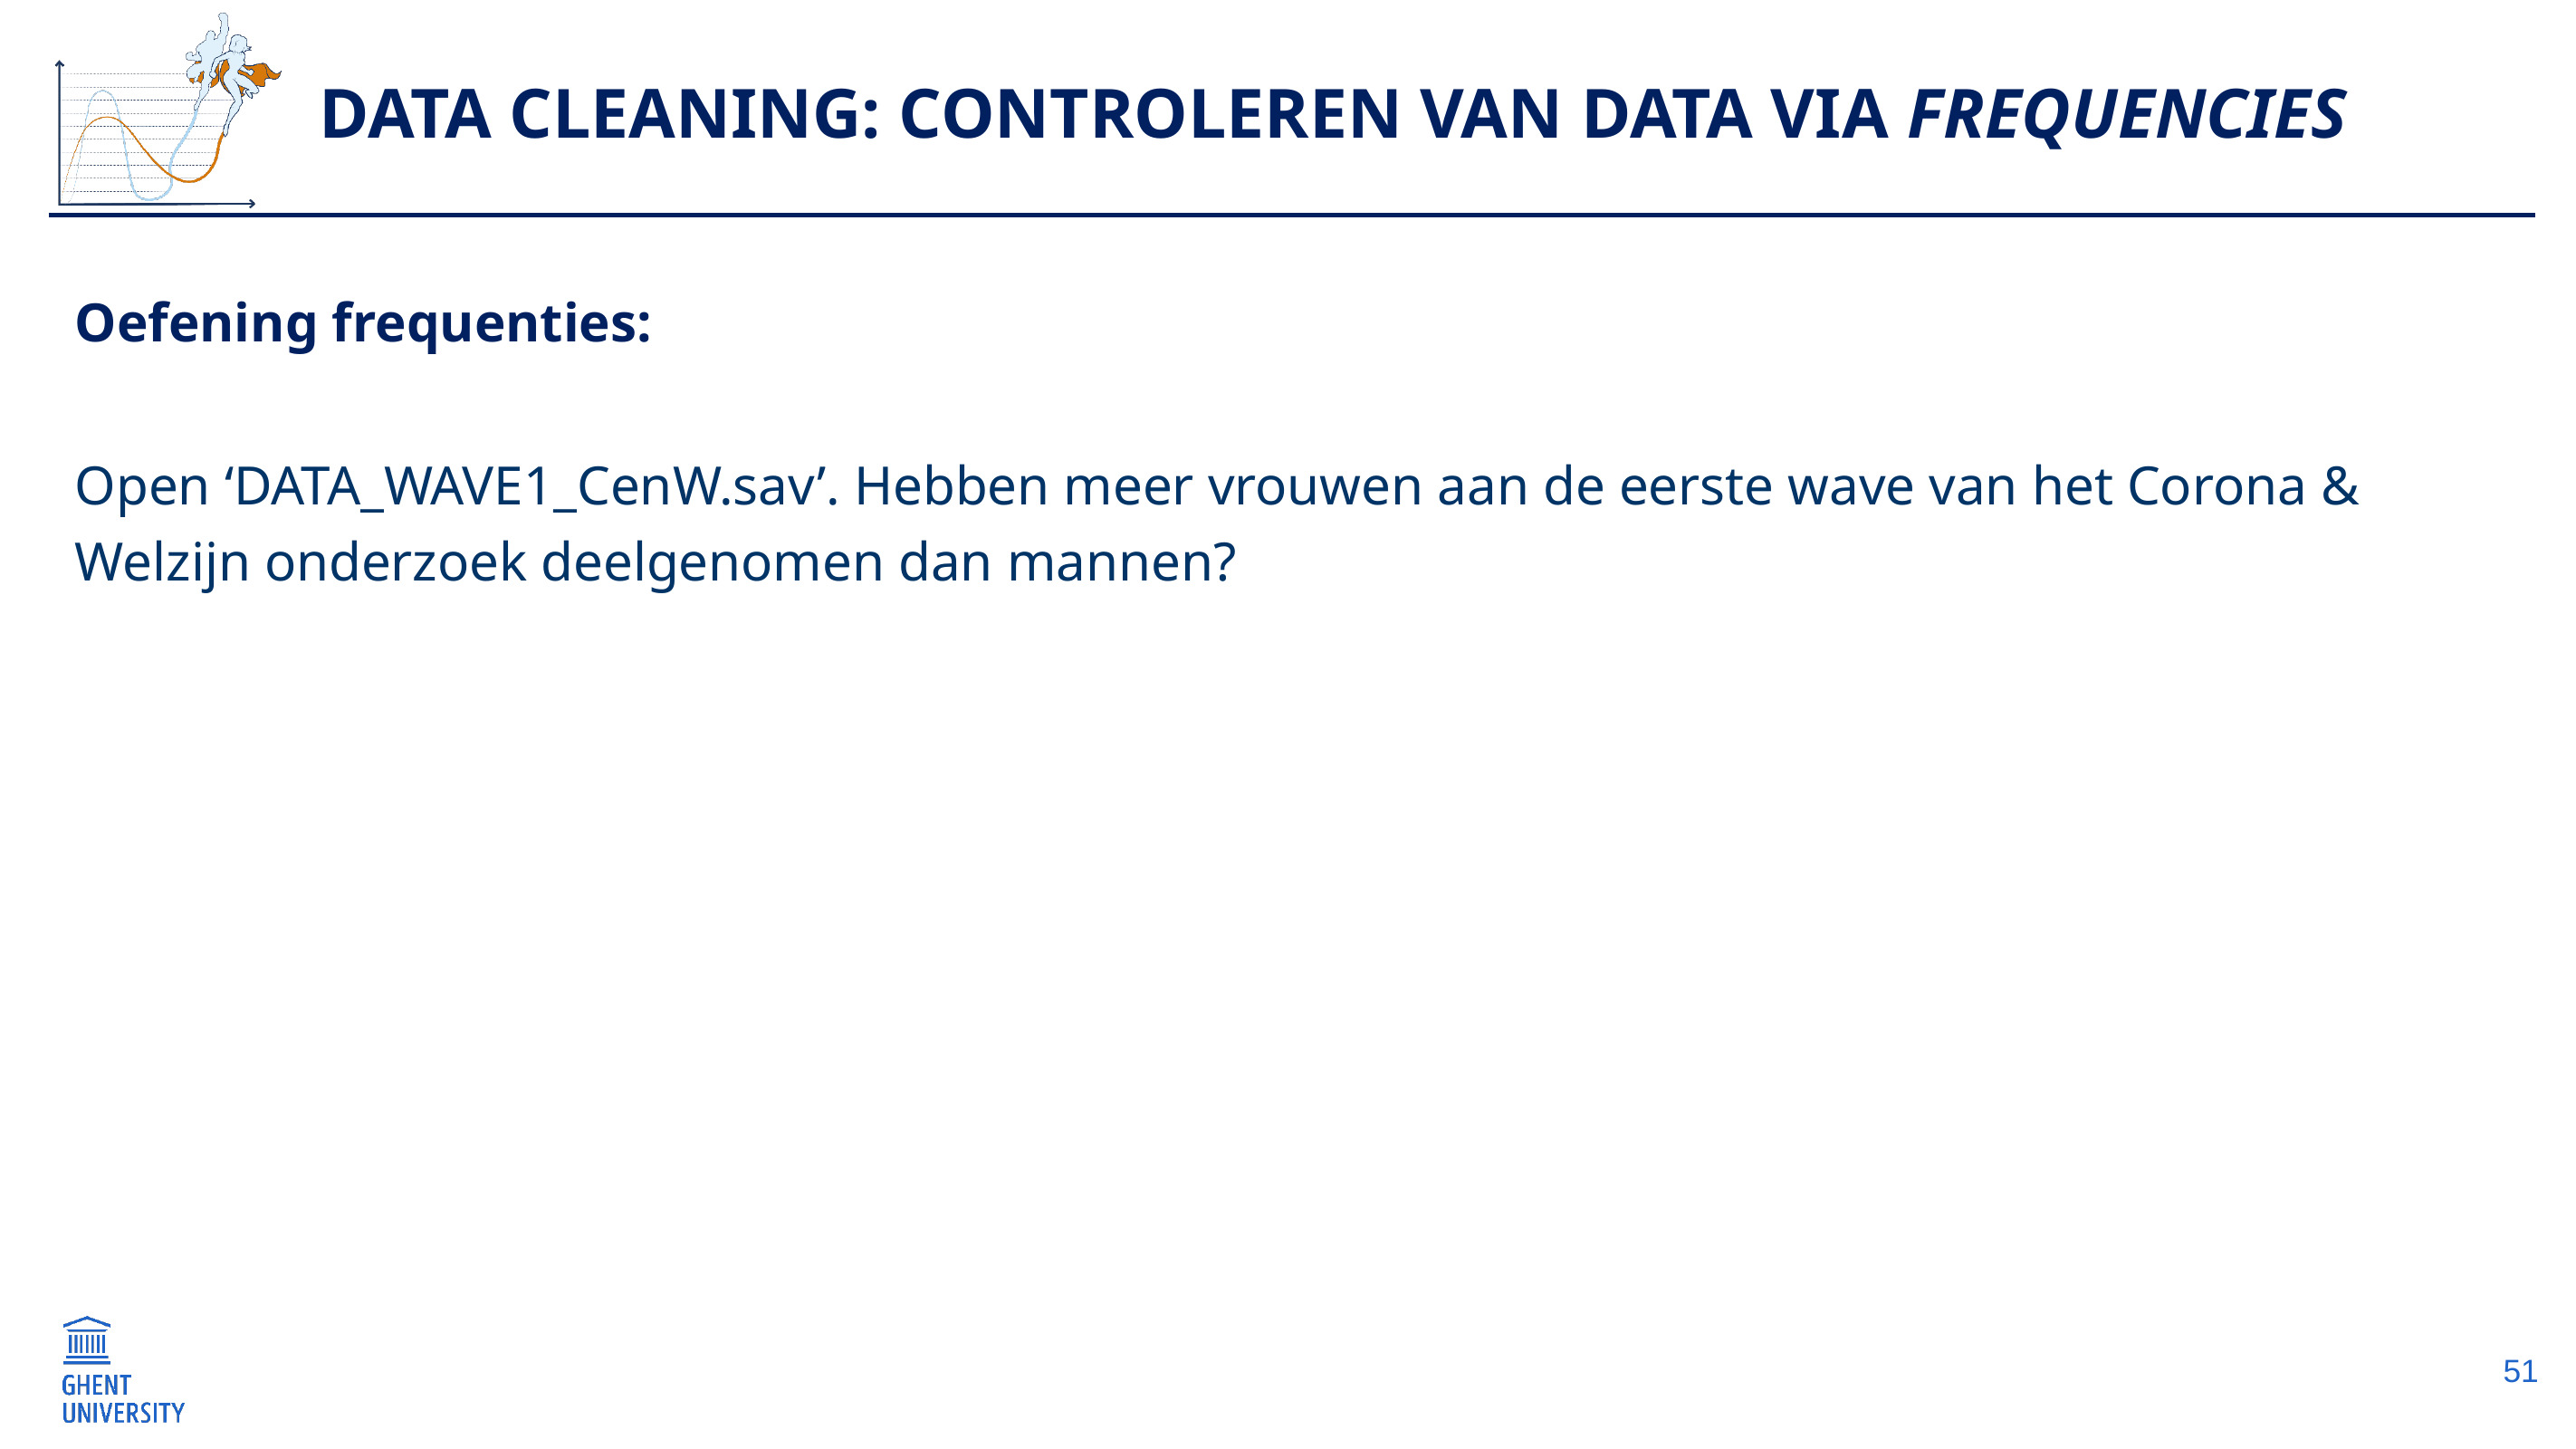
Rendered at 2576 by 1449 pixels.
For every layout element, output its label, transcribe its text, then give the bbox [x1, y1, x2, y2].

title Data cleaning: controleren van data via Frequencies [305, 18, 2527, 159]
list Oefening frequenties: Open ‘DATA_WAVE1_CenW.sav’. Hebben meer vrouwen aan de eerste wave van het Corona & Welzijn onderzoek deelgenomen dan mannen? [48, 269, 2553, 1290]
slide_number 51 [2415, 1330, 2553, 1408]
picture [5, 0, 306, 318]
picture [62, 1290, 411, 1449]
